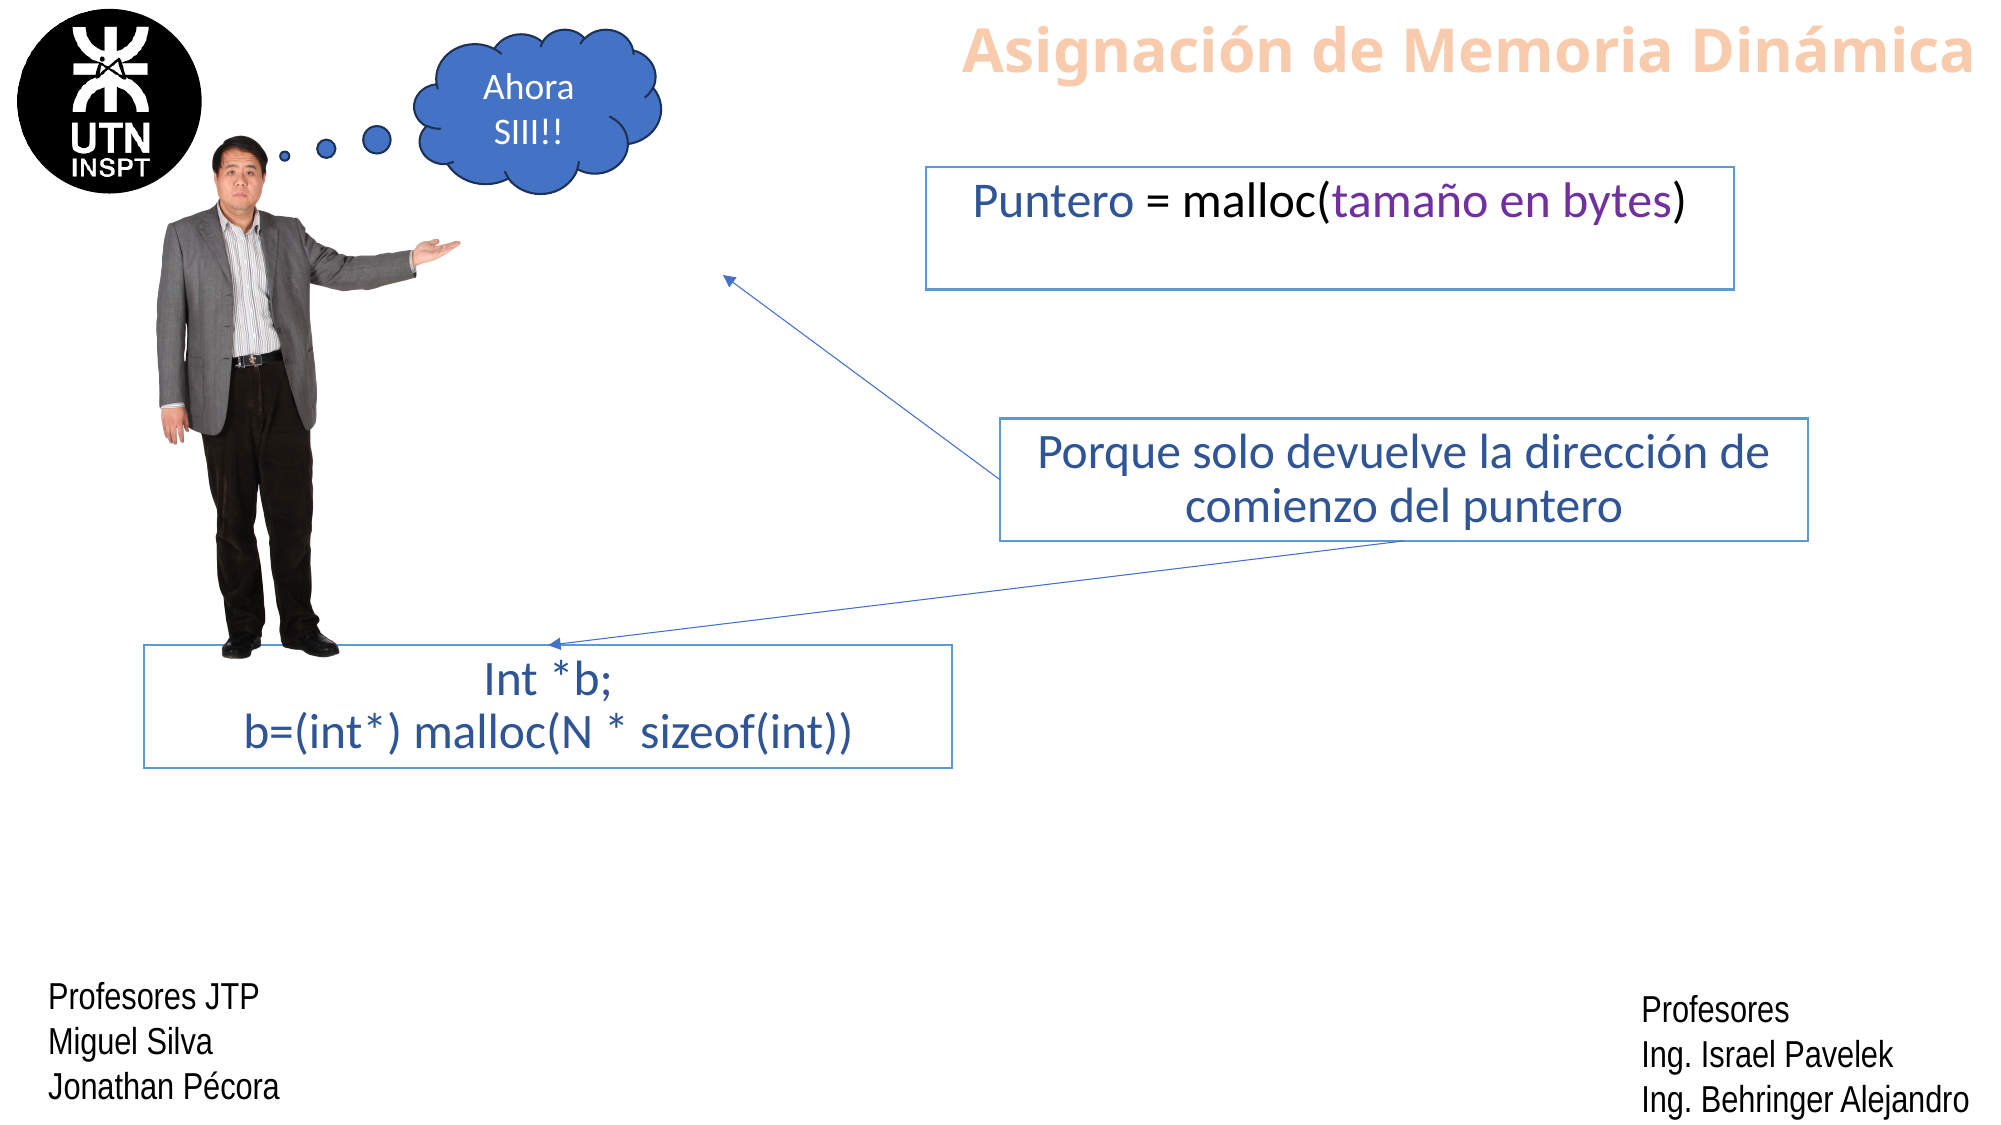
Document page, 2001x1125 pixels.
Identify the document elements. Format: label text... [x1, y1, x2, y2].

text_box Int *b; b=(int*) malloc(N * sizeof(int)) [143, 644, 953, 769]
text_box Ahora SIII!! [412, 28, 663, 196]
text_box Profesores JTP Miguel Silva Jonathan Pécora [33, 964, 458, 1115]
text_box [722, 274, 1001, 480]
text_box Porque solo devuelve la dirección de comienzo del puntero [999, 417, 1809, 542]
text_box Puntero = malloc(tamaño en bytes) [925, 166, 1735, 291]
text_box Asignación de Memoria Dinámica [940, 0, 2000, 94]
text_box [548, 540, 1405, 646]
picture [16, 8, 461, 659]
text_box Profesores Ing. Israel Pavelek Ing. Behringer Alejandro [1626, 977, 2000, 1125]
text_box Ahora SIII!! [363, 125, 391, 135]
